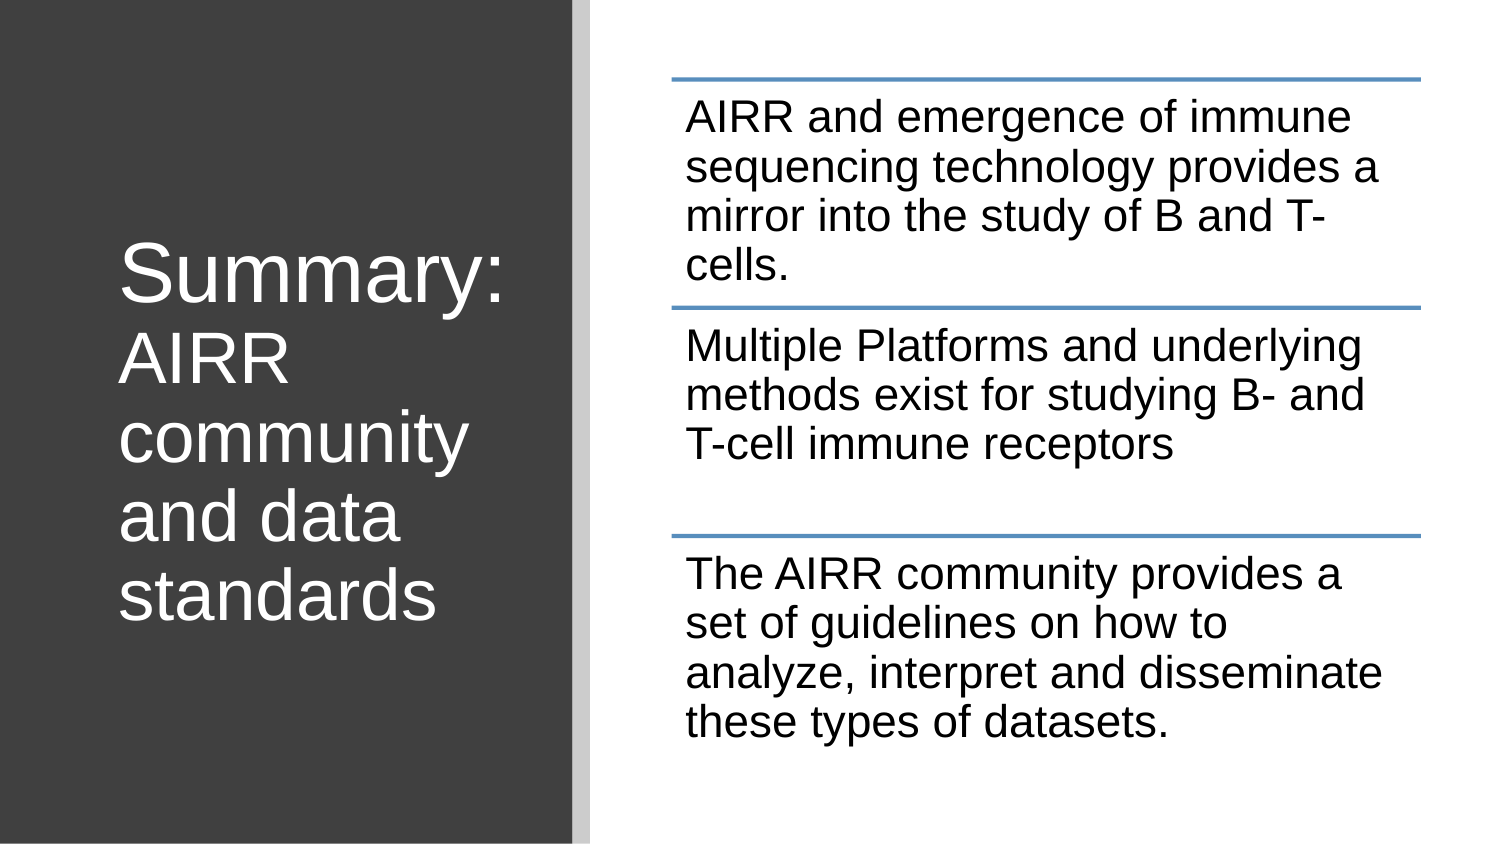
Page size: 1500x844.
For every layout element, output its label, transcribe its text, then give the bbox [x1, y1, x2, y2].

title Summary: AIRR community and data standards [103, 99, 539, 765]
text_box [671, 78, 1422, 765]
text_box [0, 0, 570, 844]
text_box [570, 0, 592, 844]
